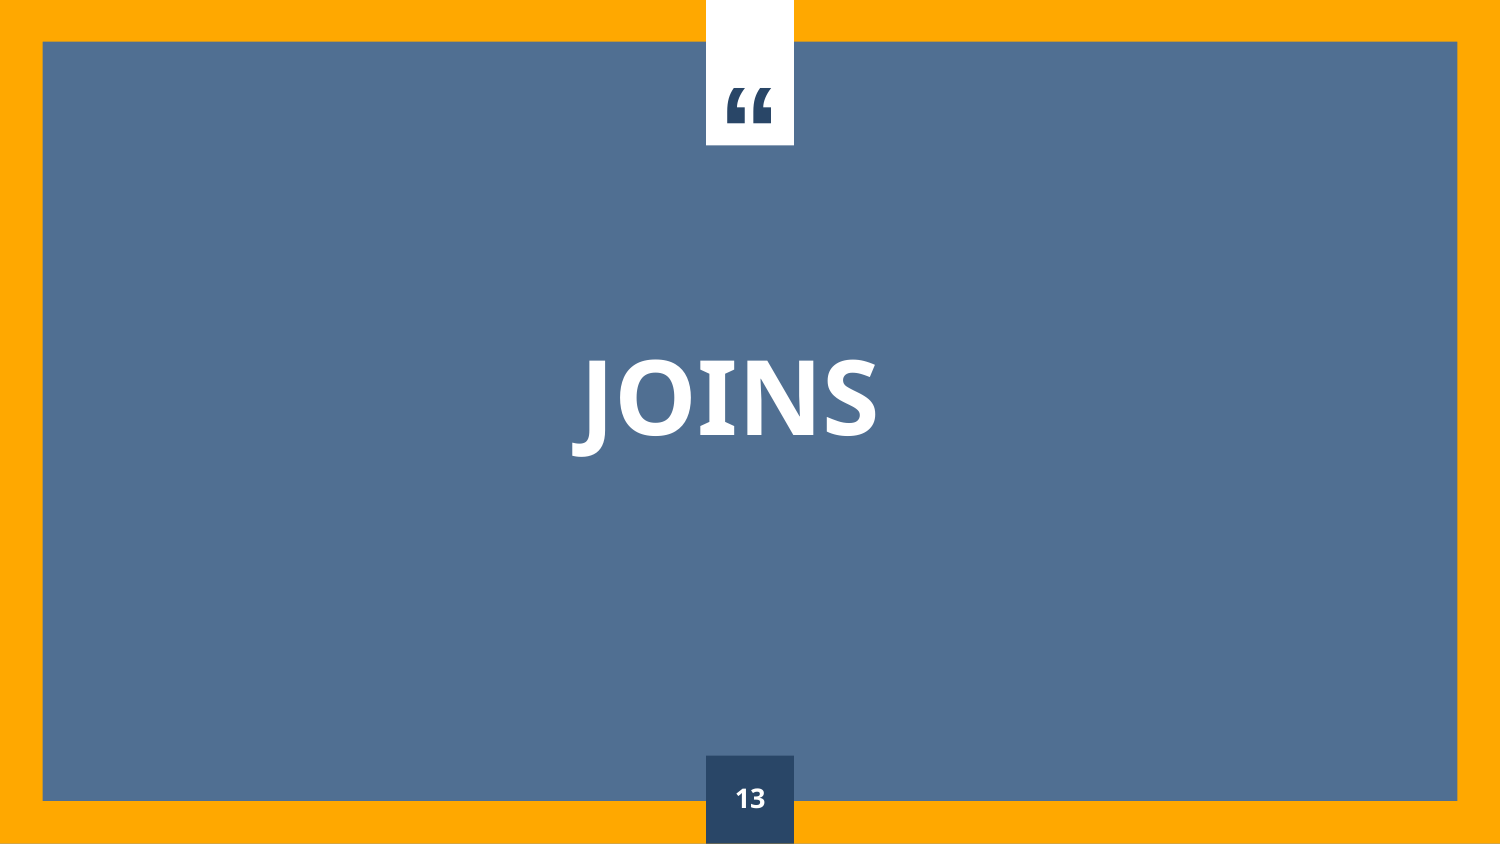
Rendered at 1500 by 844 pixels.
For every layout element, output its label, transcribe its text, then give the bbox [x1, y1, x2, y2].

slide_number ‹#› [43, 755, 1458, 844]
list JOINS [265, 228, 1235, 722]
